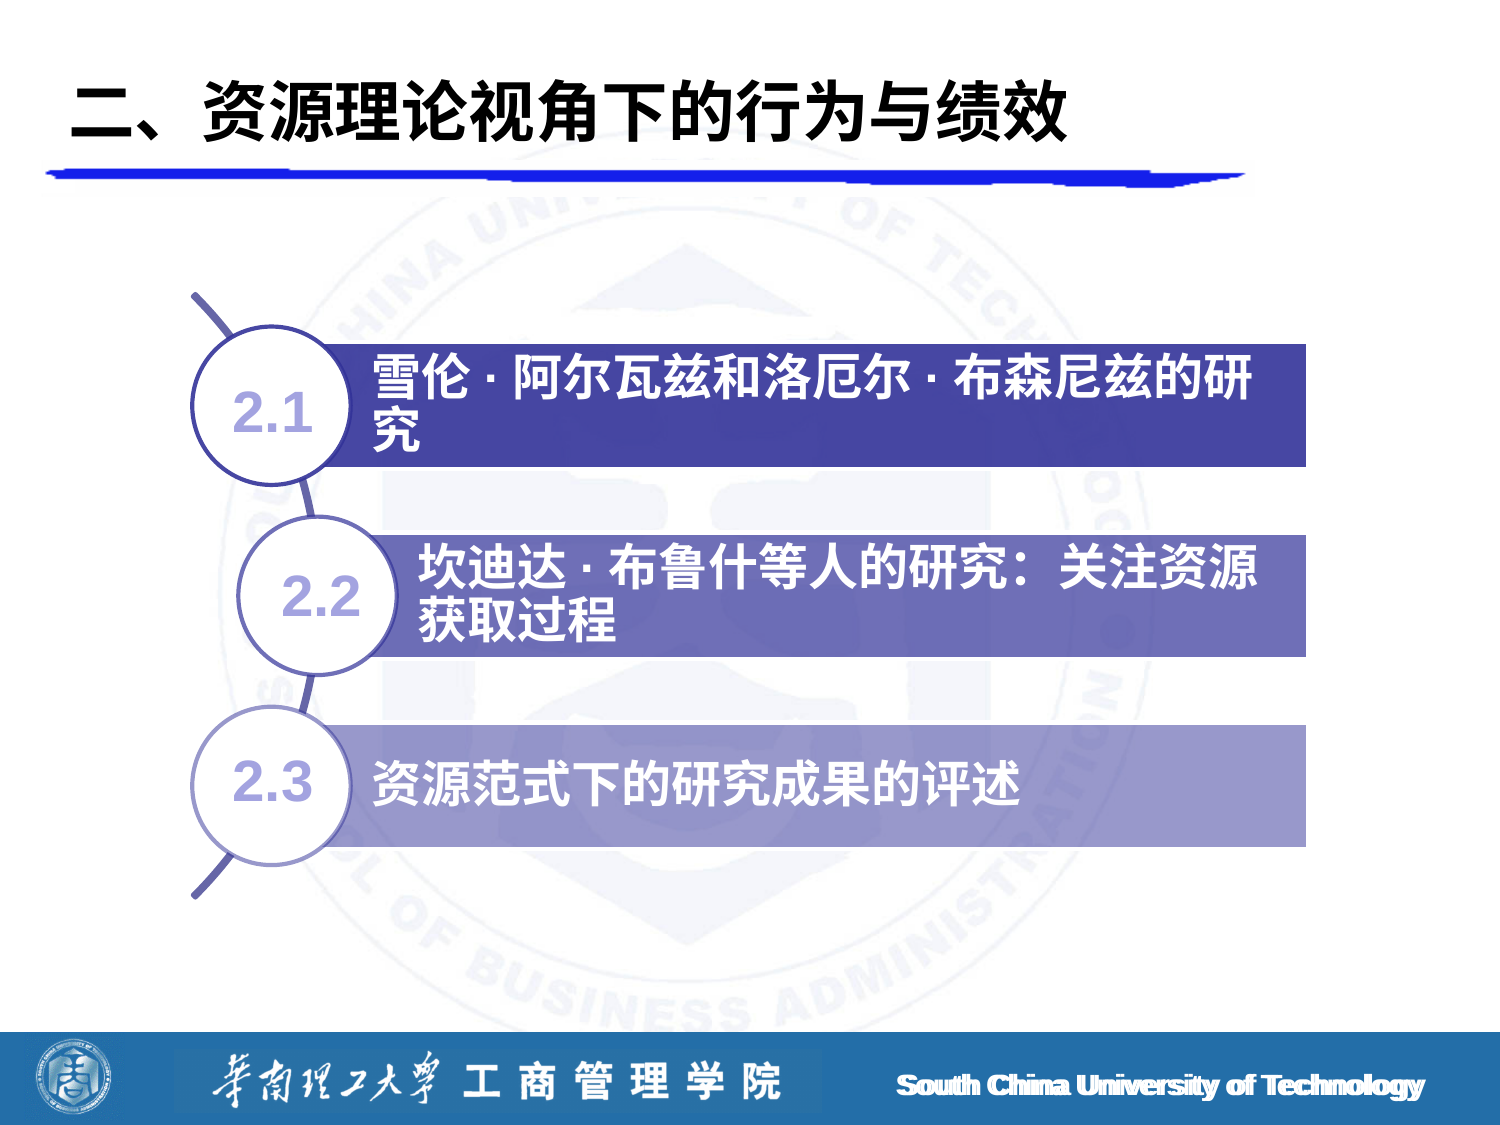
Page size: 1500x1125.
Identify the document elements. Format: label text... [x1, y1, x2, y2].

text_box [182, 278, 1317, 913]
picture [0, 160, 1500, 1125]
title 二、资源理论视角下的行为与绩效 [53, 31, 1388, 188]
footer South China University of Technology [826, 1058, 1500, 1125]
